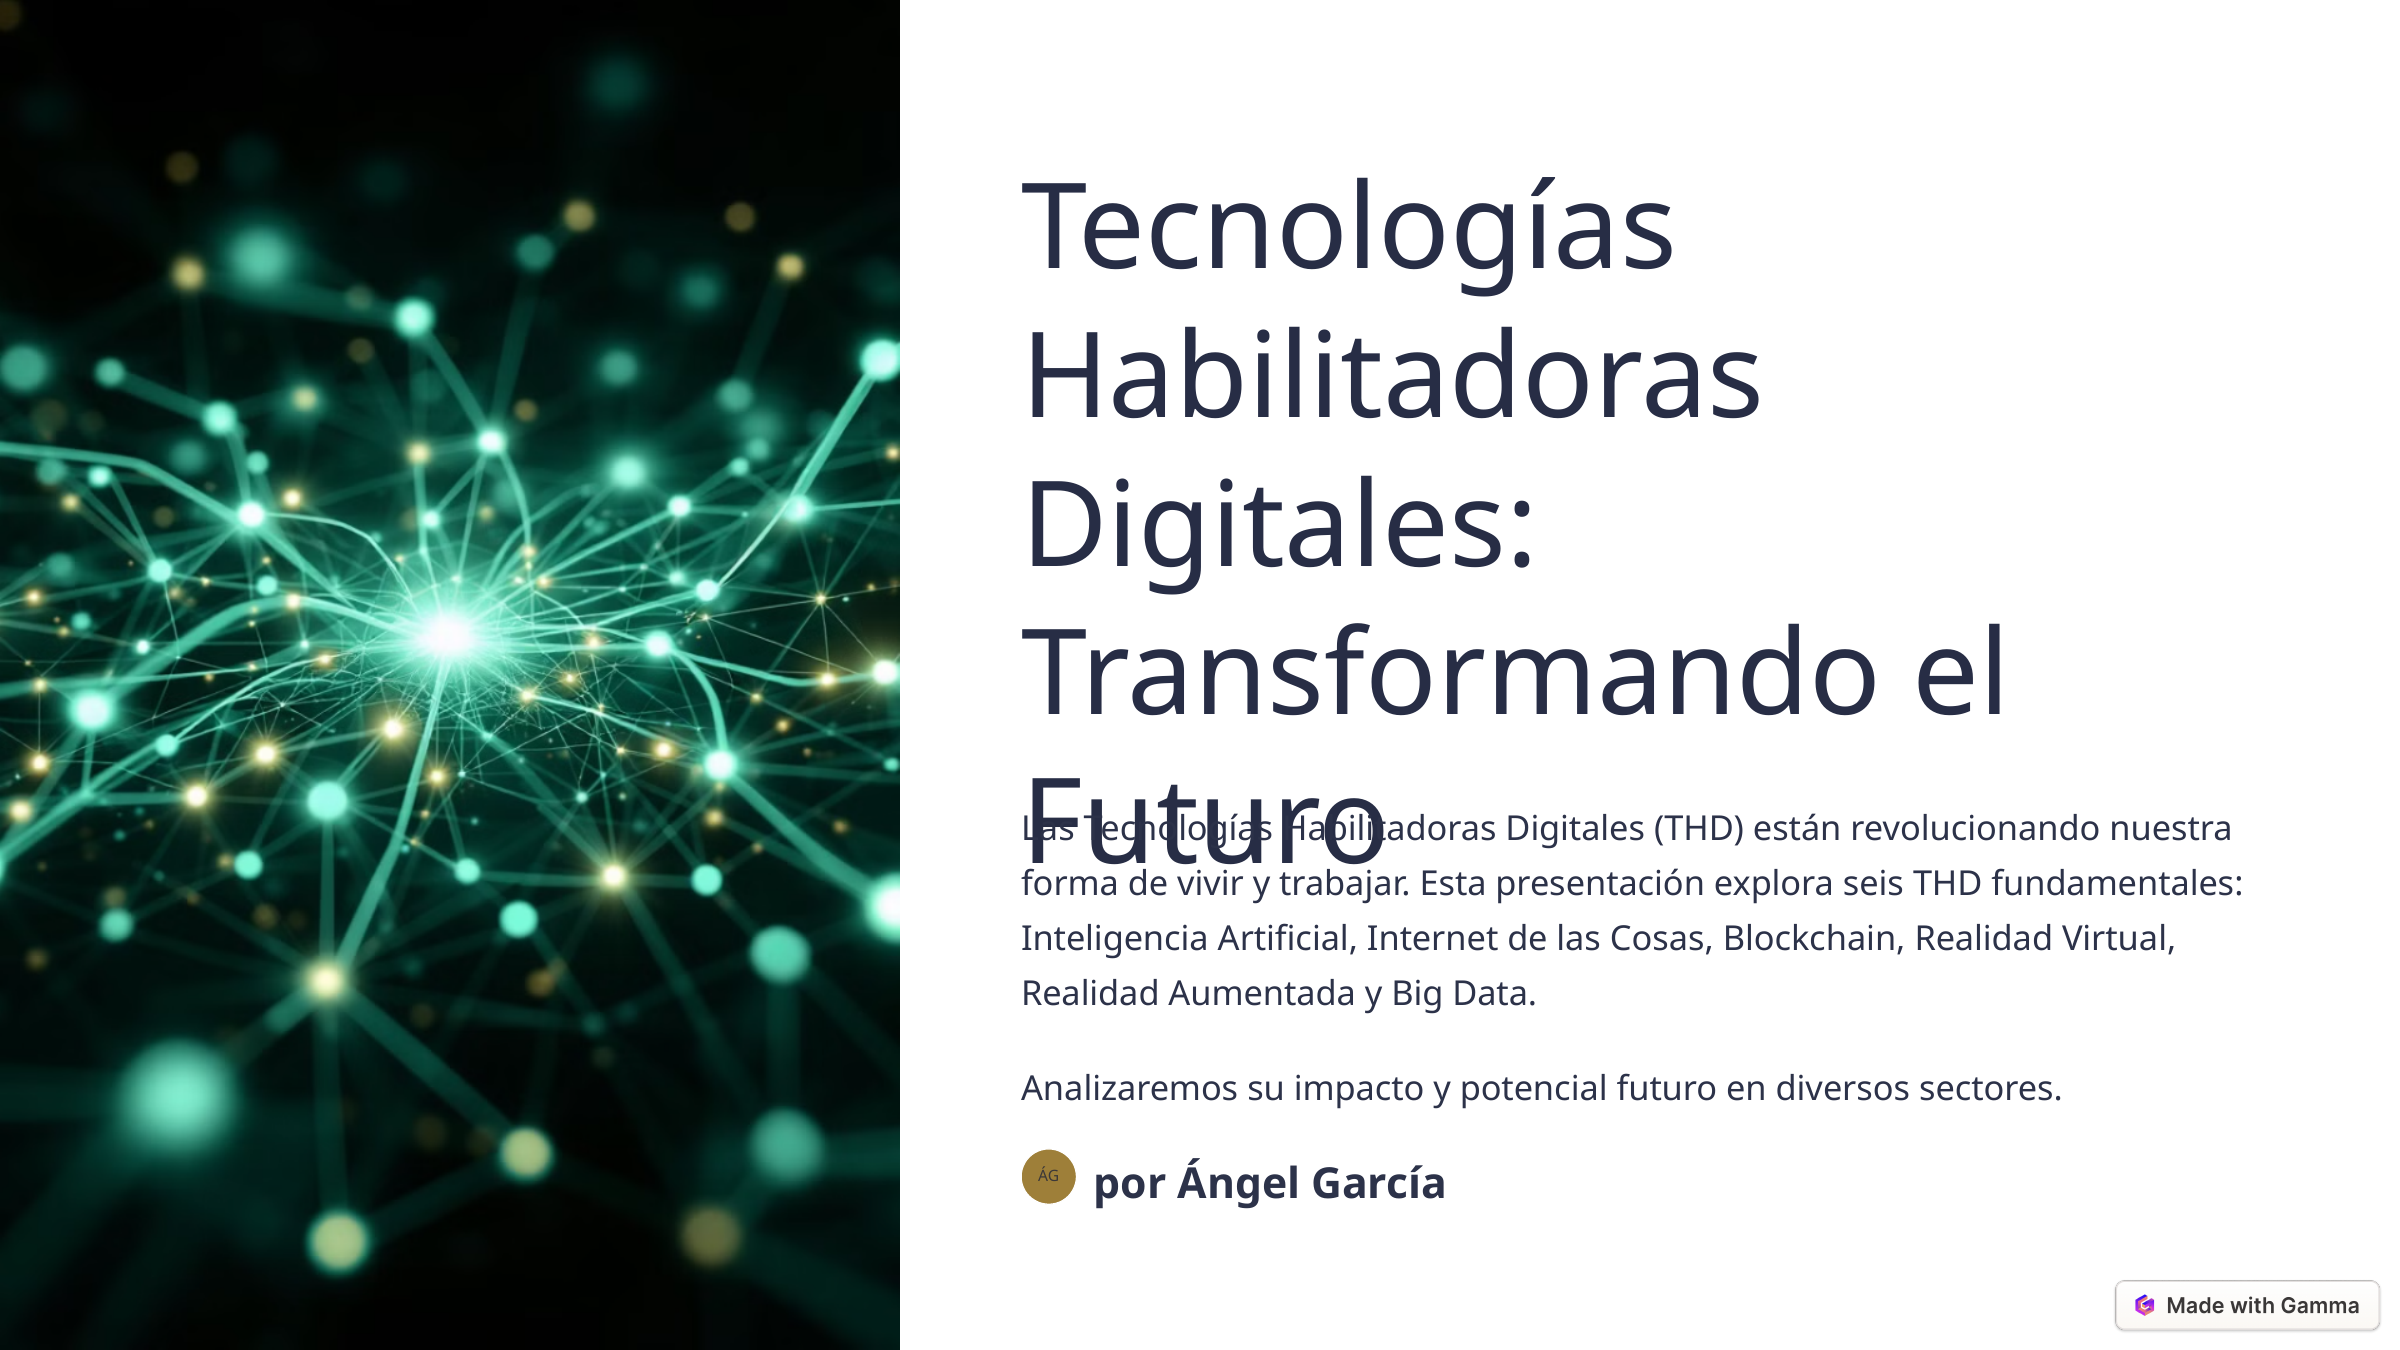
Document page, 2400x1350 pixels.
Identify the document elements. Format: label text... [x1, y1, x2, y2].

text_box Analizaremos su impacto y potencial futuro en diversos sectores. [1021, 1052, 2279, 1108]
text_box ÁG [1037, 1168, 1060, 1185]
text_box Las Tecnologías Habilitadoras Digitales (THD) están revolucionando nuestra forma de vivir y trabajar. Esta presentación explora seis THD fundamentales: Inteligencia Artificial, Internet de las Cosas, Blockchain, Realidad Virtual, Realidad Aumentada y Big Data. [1021, 791, 2279, 1014]
picture [0, 0, 900, 1350]
text_box [1021, 1148, 1077, 1205]
text_box Tecnologías Habilitadoras Digitales: Transformando el Futuro [1021, 143, 2279, 740]
picture [2106, 1271, 2389, 1339]
text_box por Ángel García [1093, 1146, 1449, 1207]
